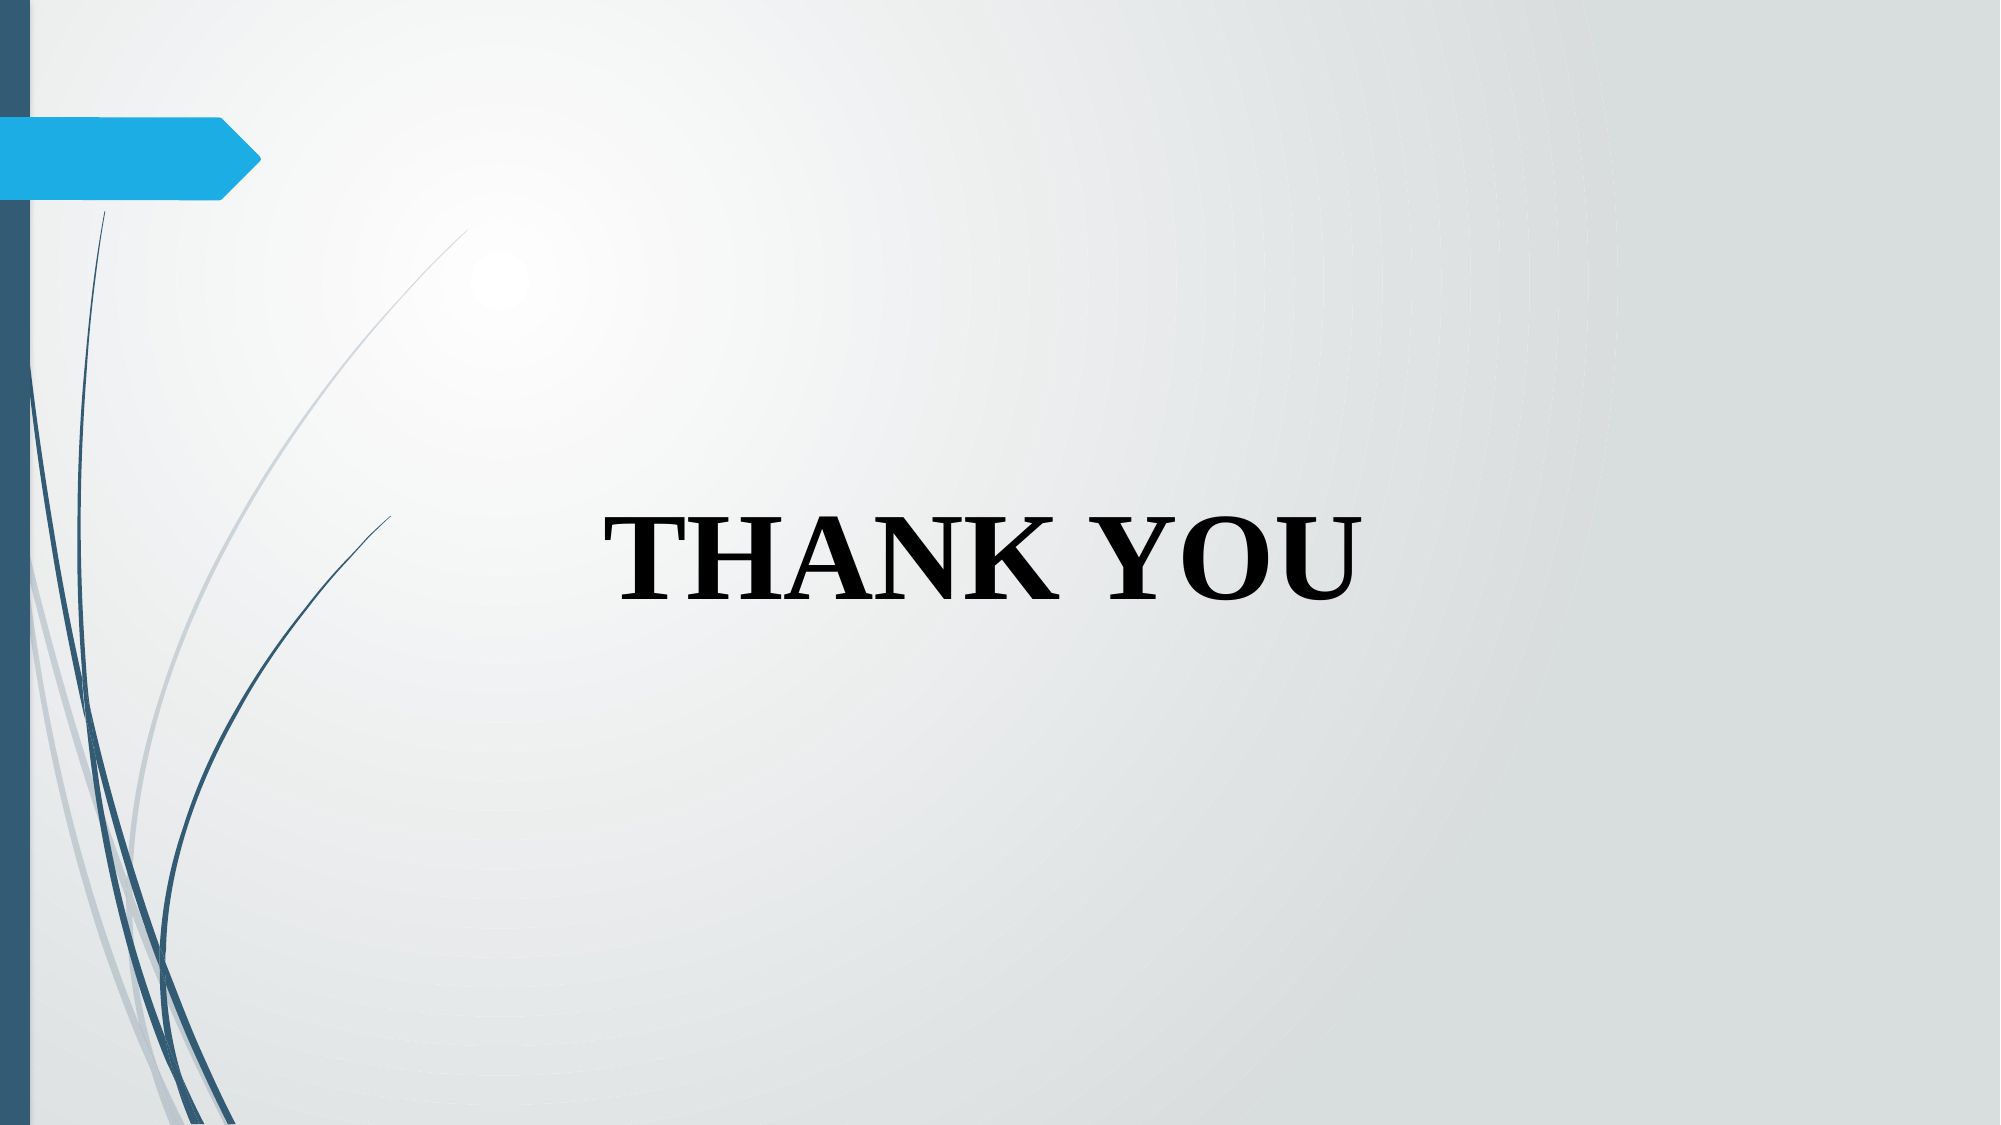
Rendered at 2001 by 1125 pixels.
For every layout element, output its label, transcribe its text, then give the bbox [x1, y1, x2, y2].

text_box THANK YOU [410, 466, 1590, 632]
